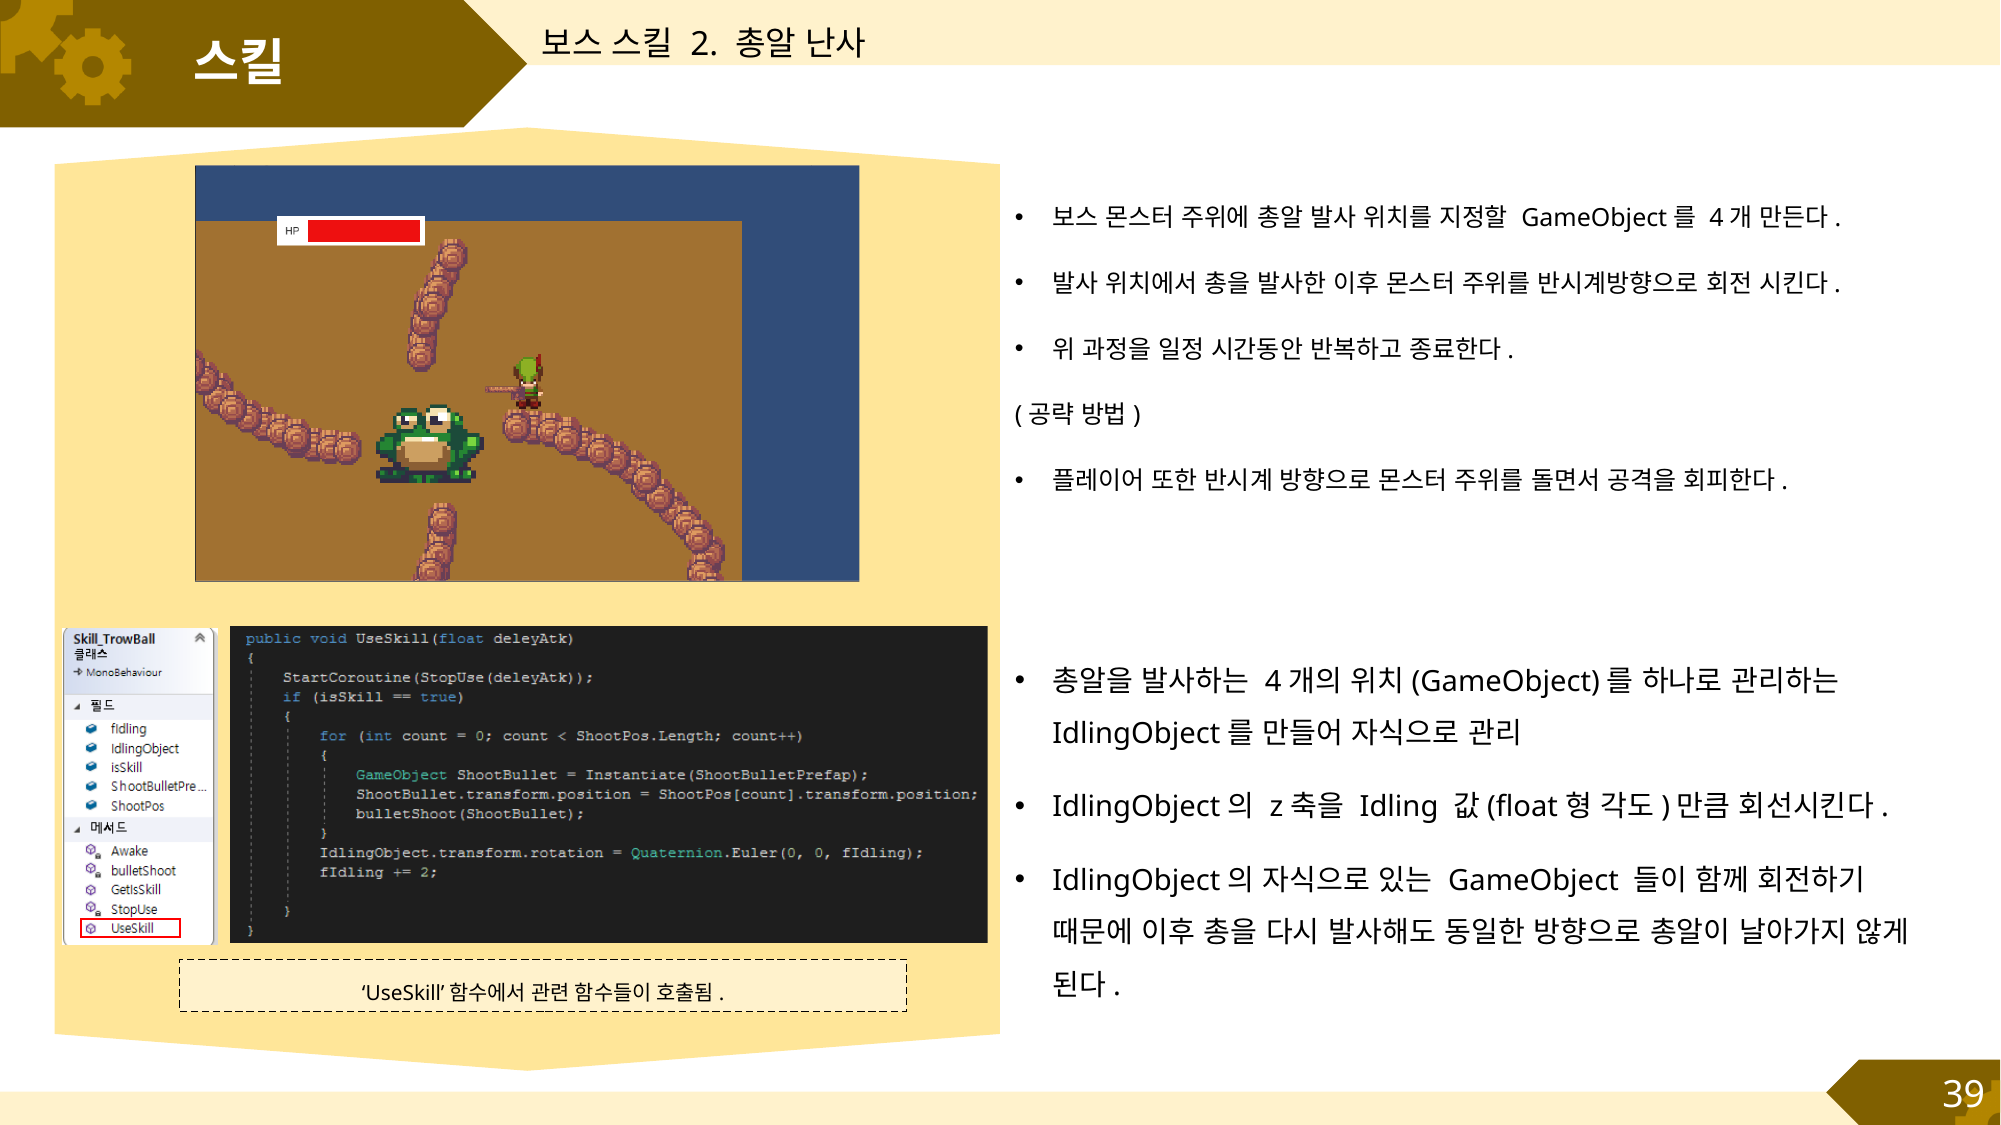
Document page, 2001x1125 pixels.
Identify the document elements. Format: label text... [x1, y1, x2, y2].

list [230, 626, 988, 943]
slide_number 39 [1725, 1062, 2000, 1123]
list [195, 165, 860, 582]
picture [62, 628, 218, 945]
list 보스 몬스터 주위에 총알 발사 위치를 지정할 GameObject를 4개 만든다. 발사 위치에서 총을 발사한 이후 몬스터 주위를 반시계방향으로 회전 시킨다. 위 과정을 일정 시간동안 반복하고 종료한다. (공략 방법) 플레이어 또한 반시계 방향으로 몬스터 주위를 돌면서 공격을 회피한다. [999, 148, 1946, 597]
list 총알을 발사하는 4개의 위치(GameObject)를 하나로 관리하는 IdlingObject를 만들어 자식으로 관리 IdlingObject의 z축을 Idling 값(float형 각도)만큼 회선시킨다. IdlingObject의 자식으로 있는 GameObject 들이 함께 회전하기 때문에 이후 총을 다시 발사해도 동일한 방향으로 총알이 날아가지 않게 된다. [999, 597, 1946, 1048]
list 보스 스킬 2. 총알 난사 [527, 0, 1946, 65]
text_box ‘UseSkill’함수에서 관련 함수들이 호출됨. [179, 959, 907, 1012]
title 스킬 [17, 0, 462, 128]
